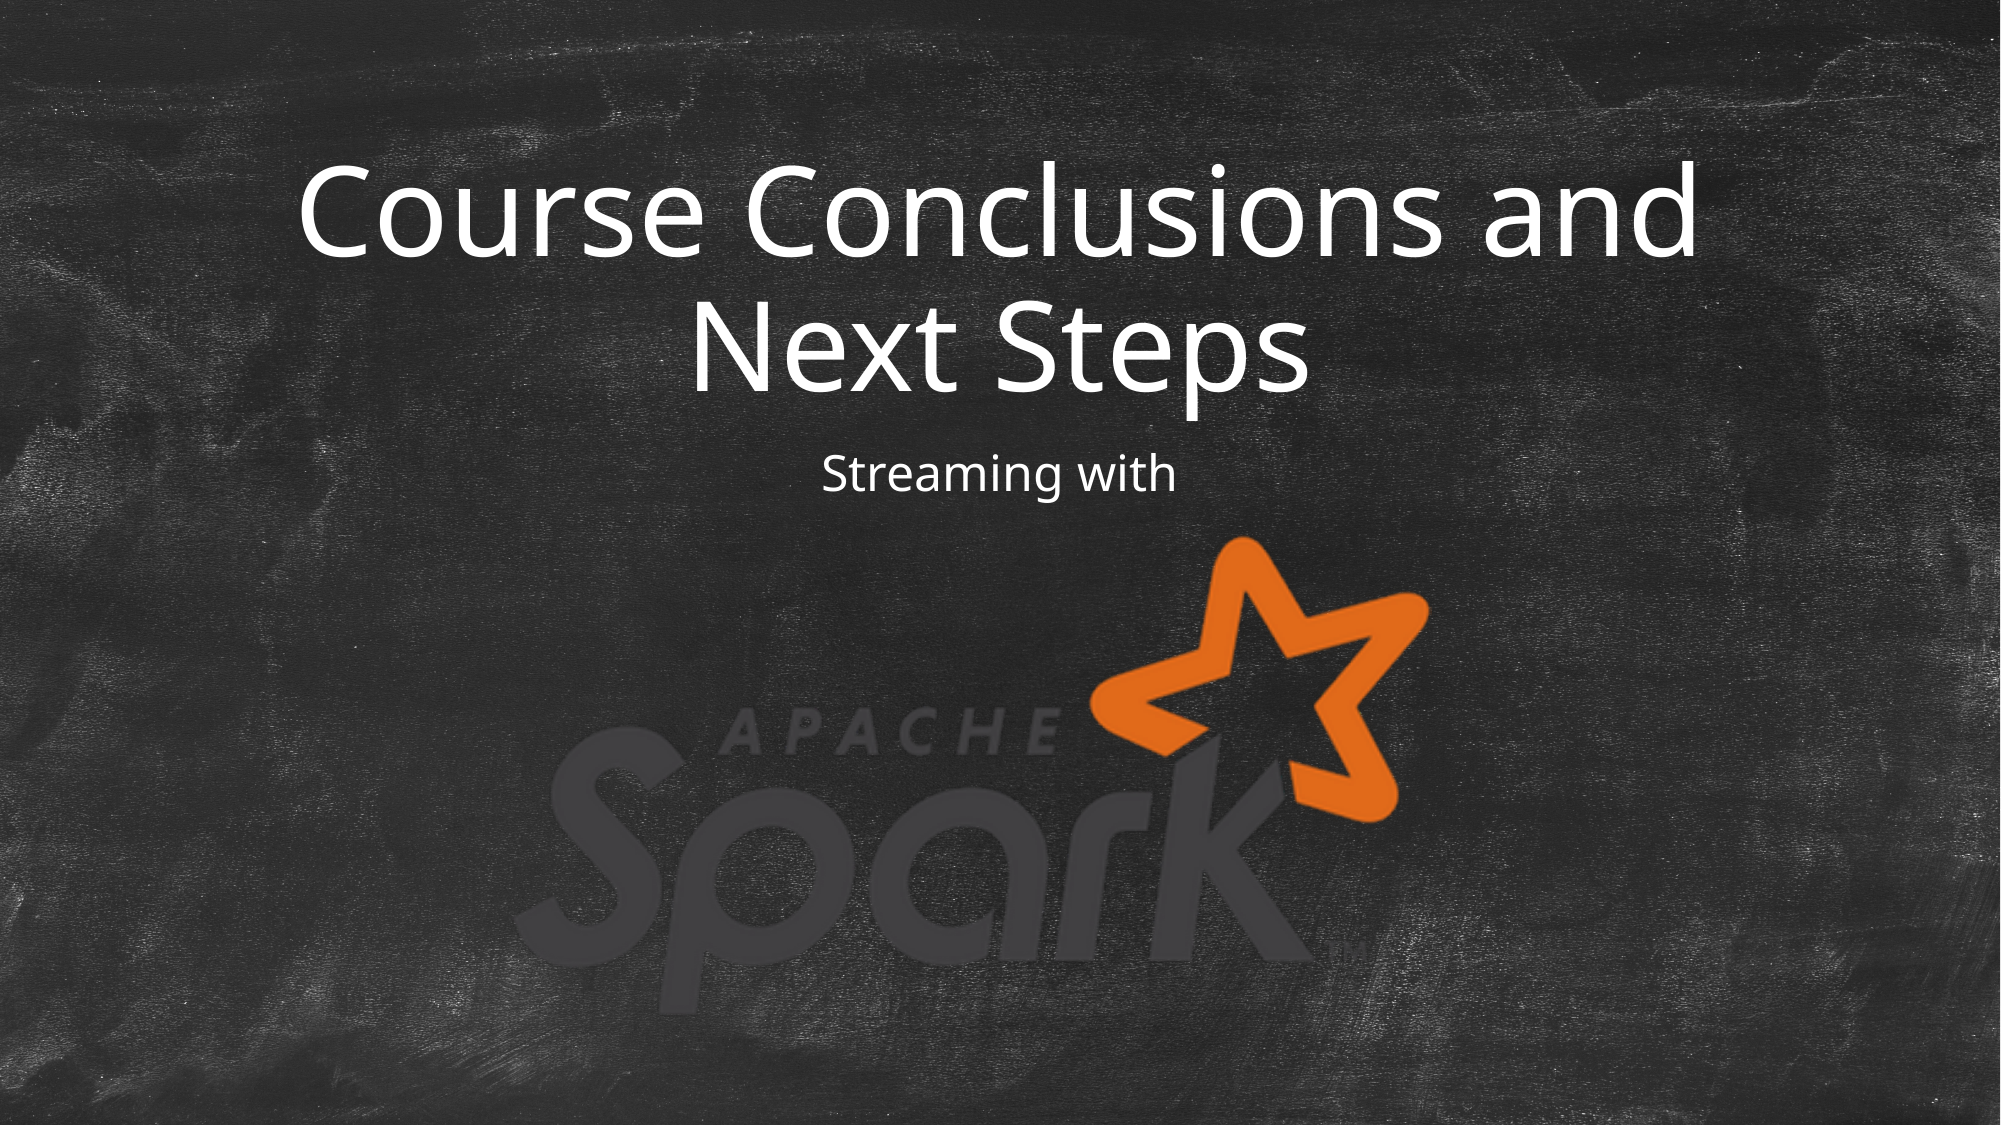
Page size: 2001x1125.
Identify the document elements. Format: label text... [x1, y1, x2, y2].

picture [0, 0, 2001, 1125]
title Course Conclusions and Next Steps [249, 34, 1750, 426]
subtitle Streaming with [249, 440, 1750, 534]
